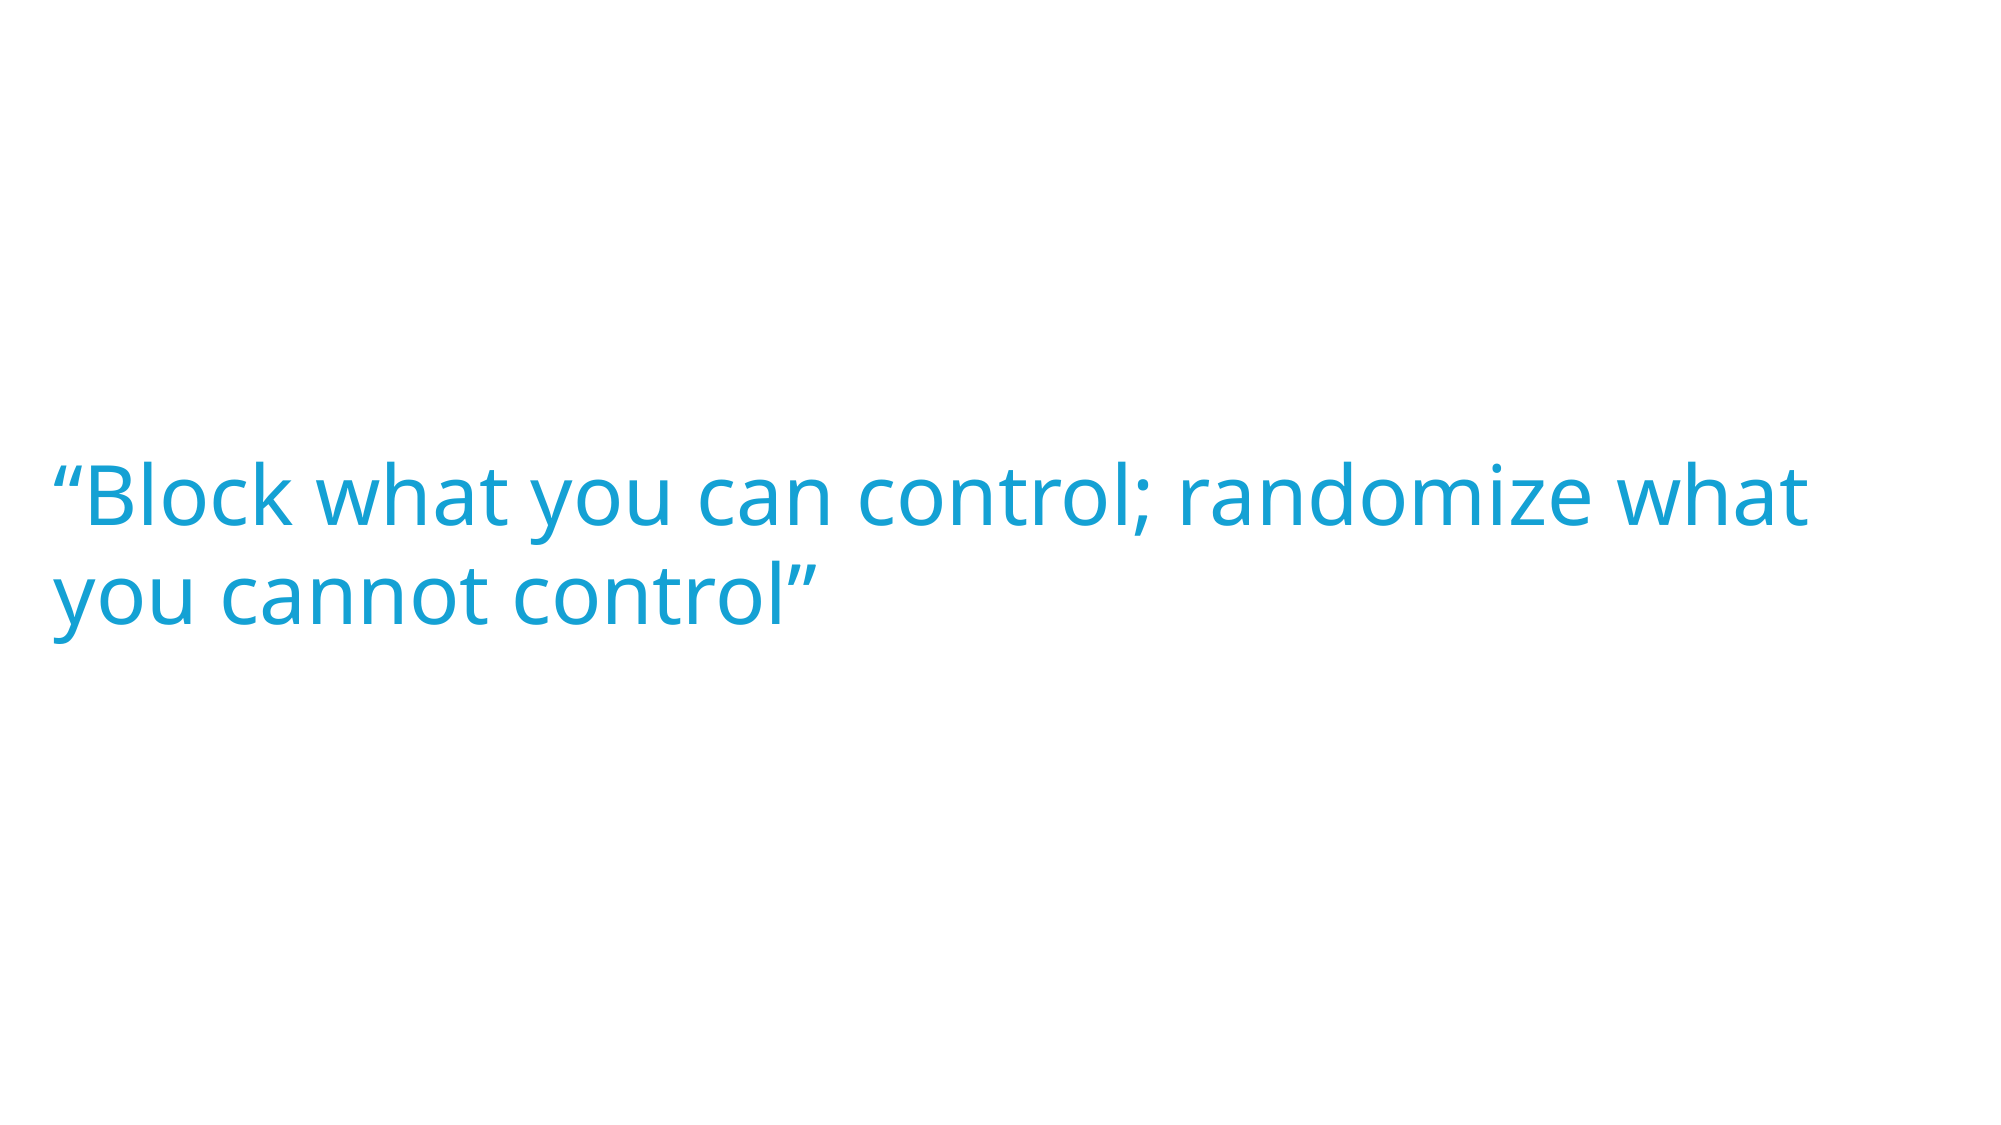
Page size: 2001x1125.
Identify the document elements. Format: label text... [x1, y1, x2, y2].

text_box “Block what you can control; randomize what you cannot control” [38, 434, 1962, 649]
